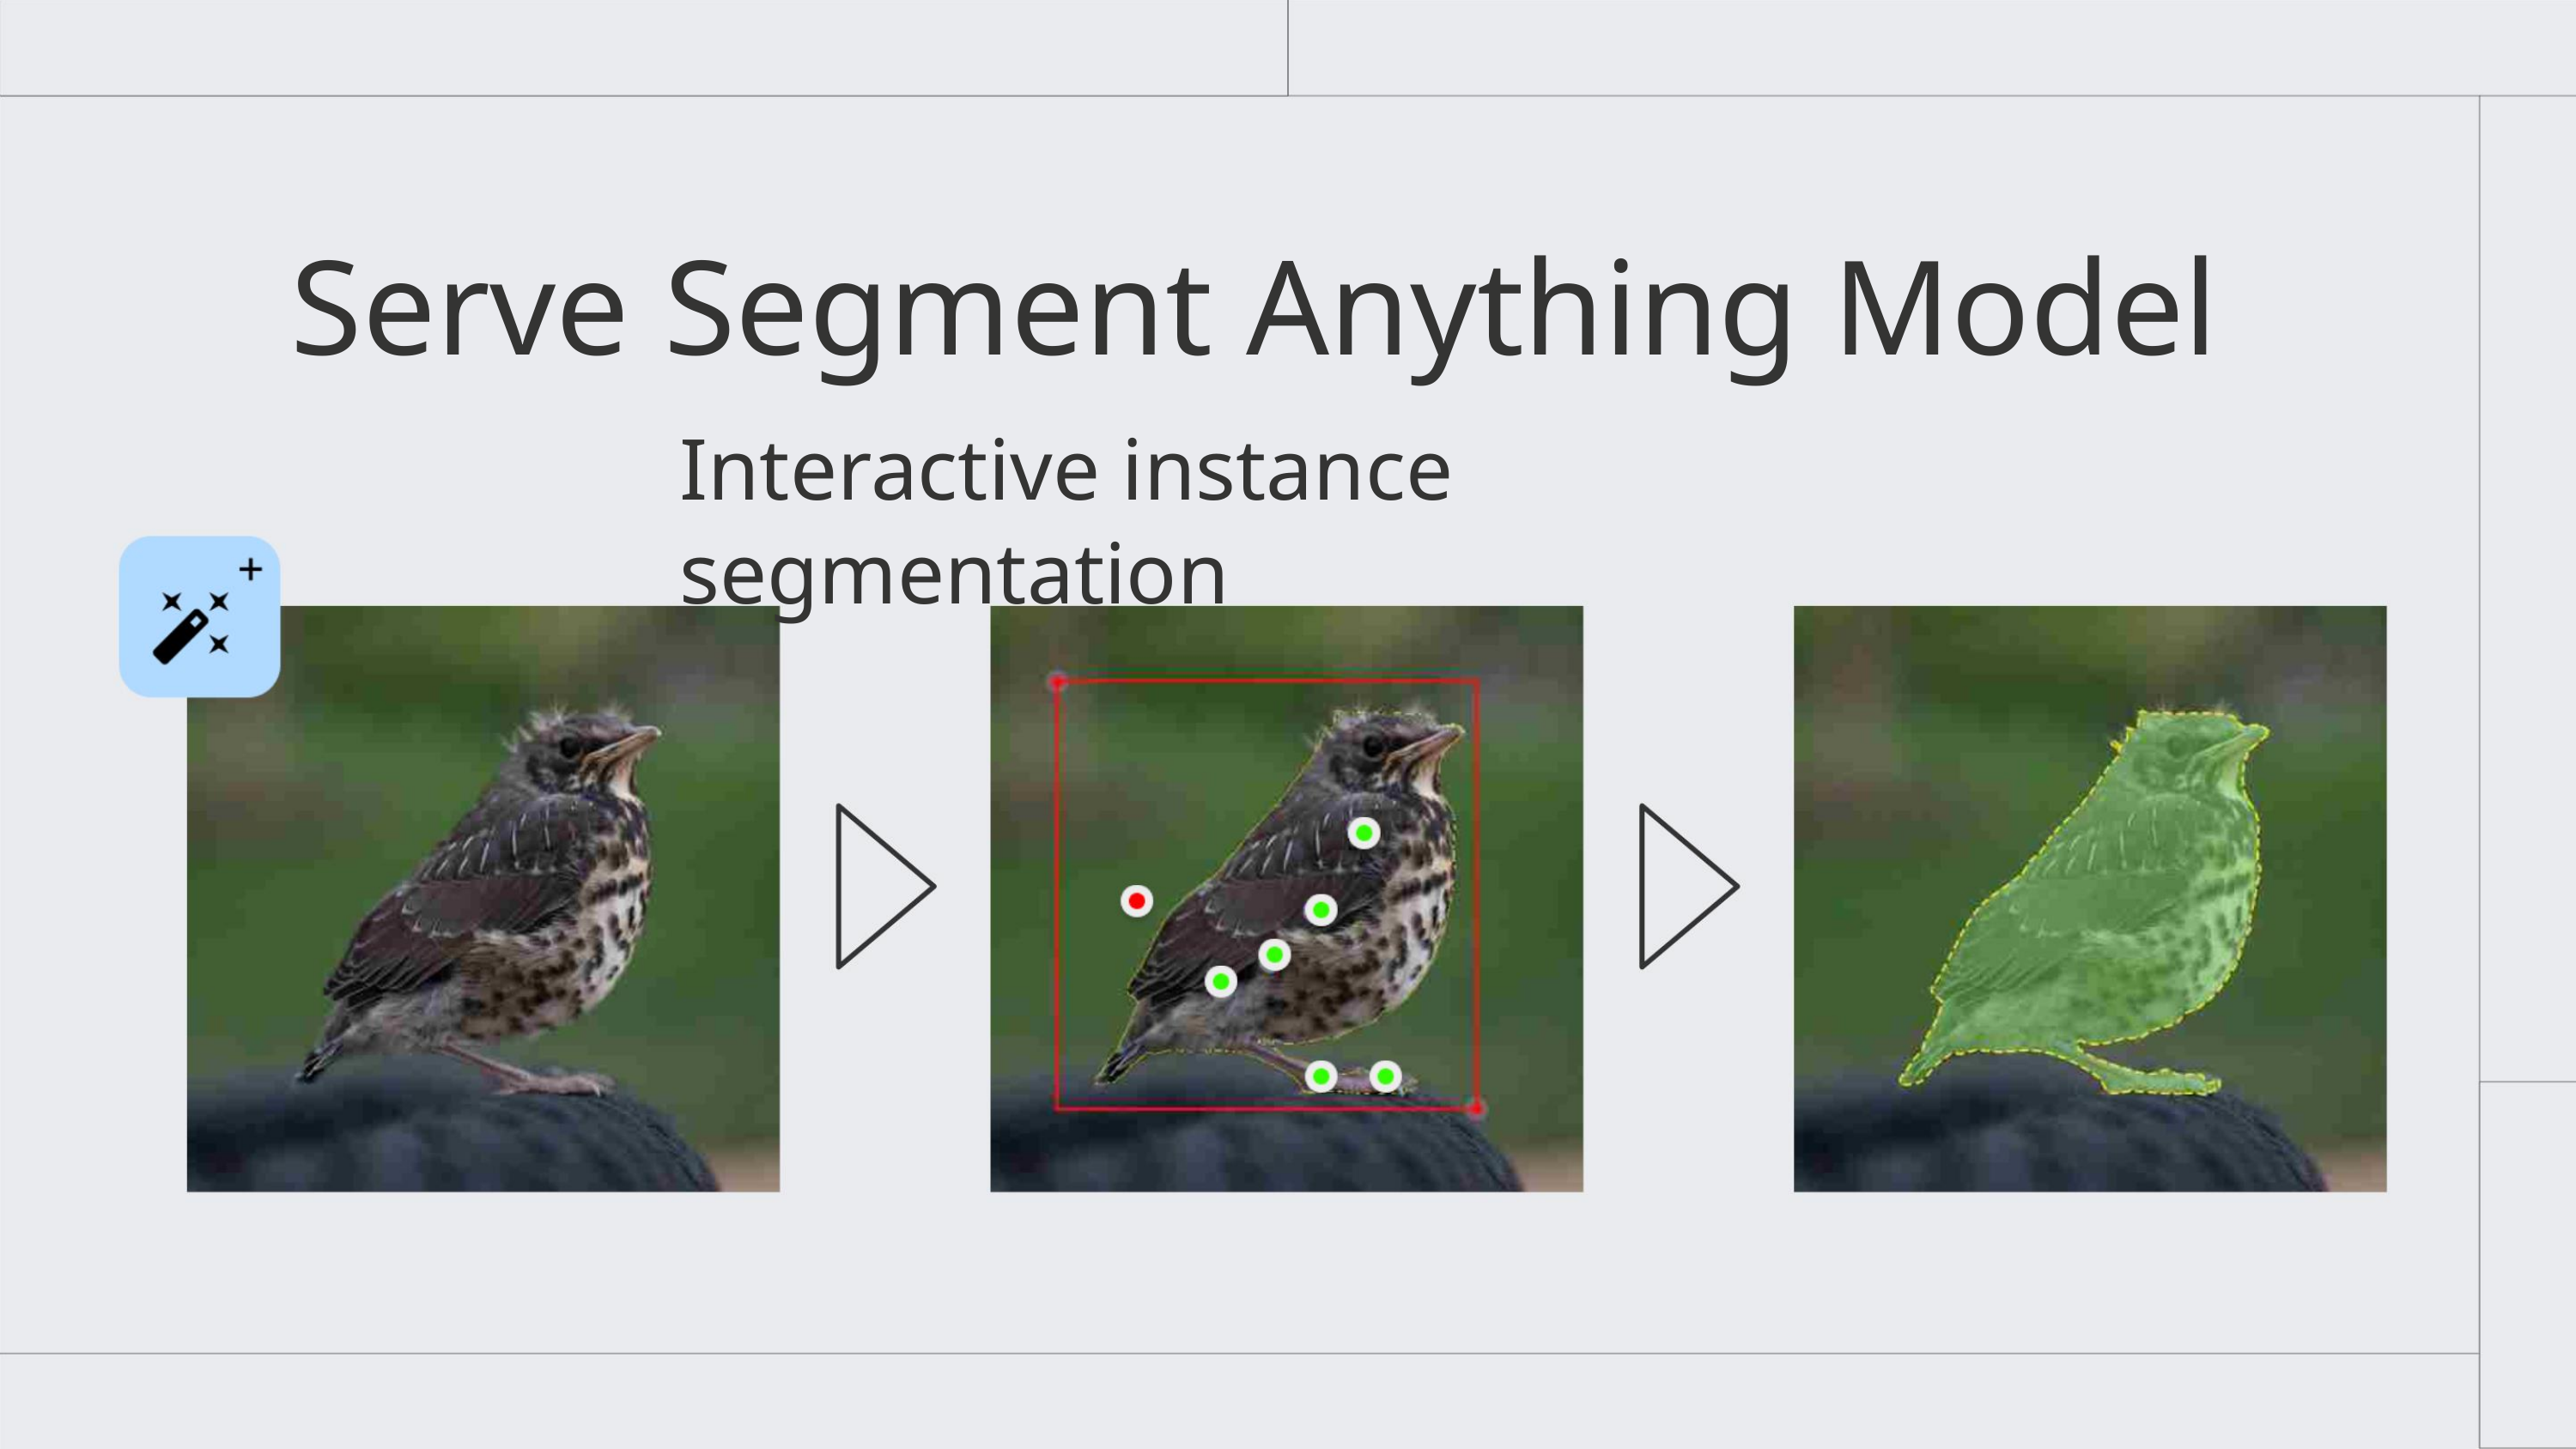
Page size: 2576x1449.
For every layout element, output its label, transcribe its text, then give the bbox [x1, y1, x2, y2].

text_box [0, 0, 2576, 1449]
text_box Interactive instance segmentation [679, 413, 1923, 621]
text_box Serve Segment Anything Model [290, 218, 2309, 381]
